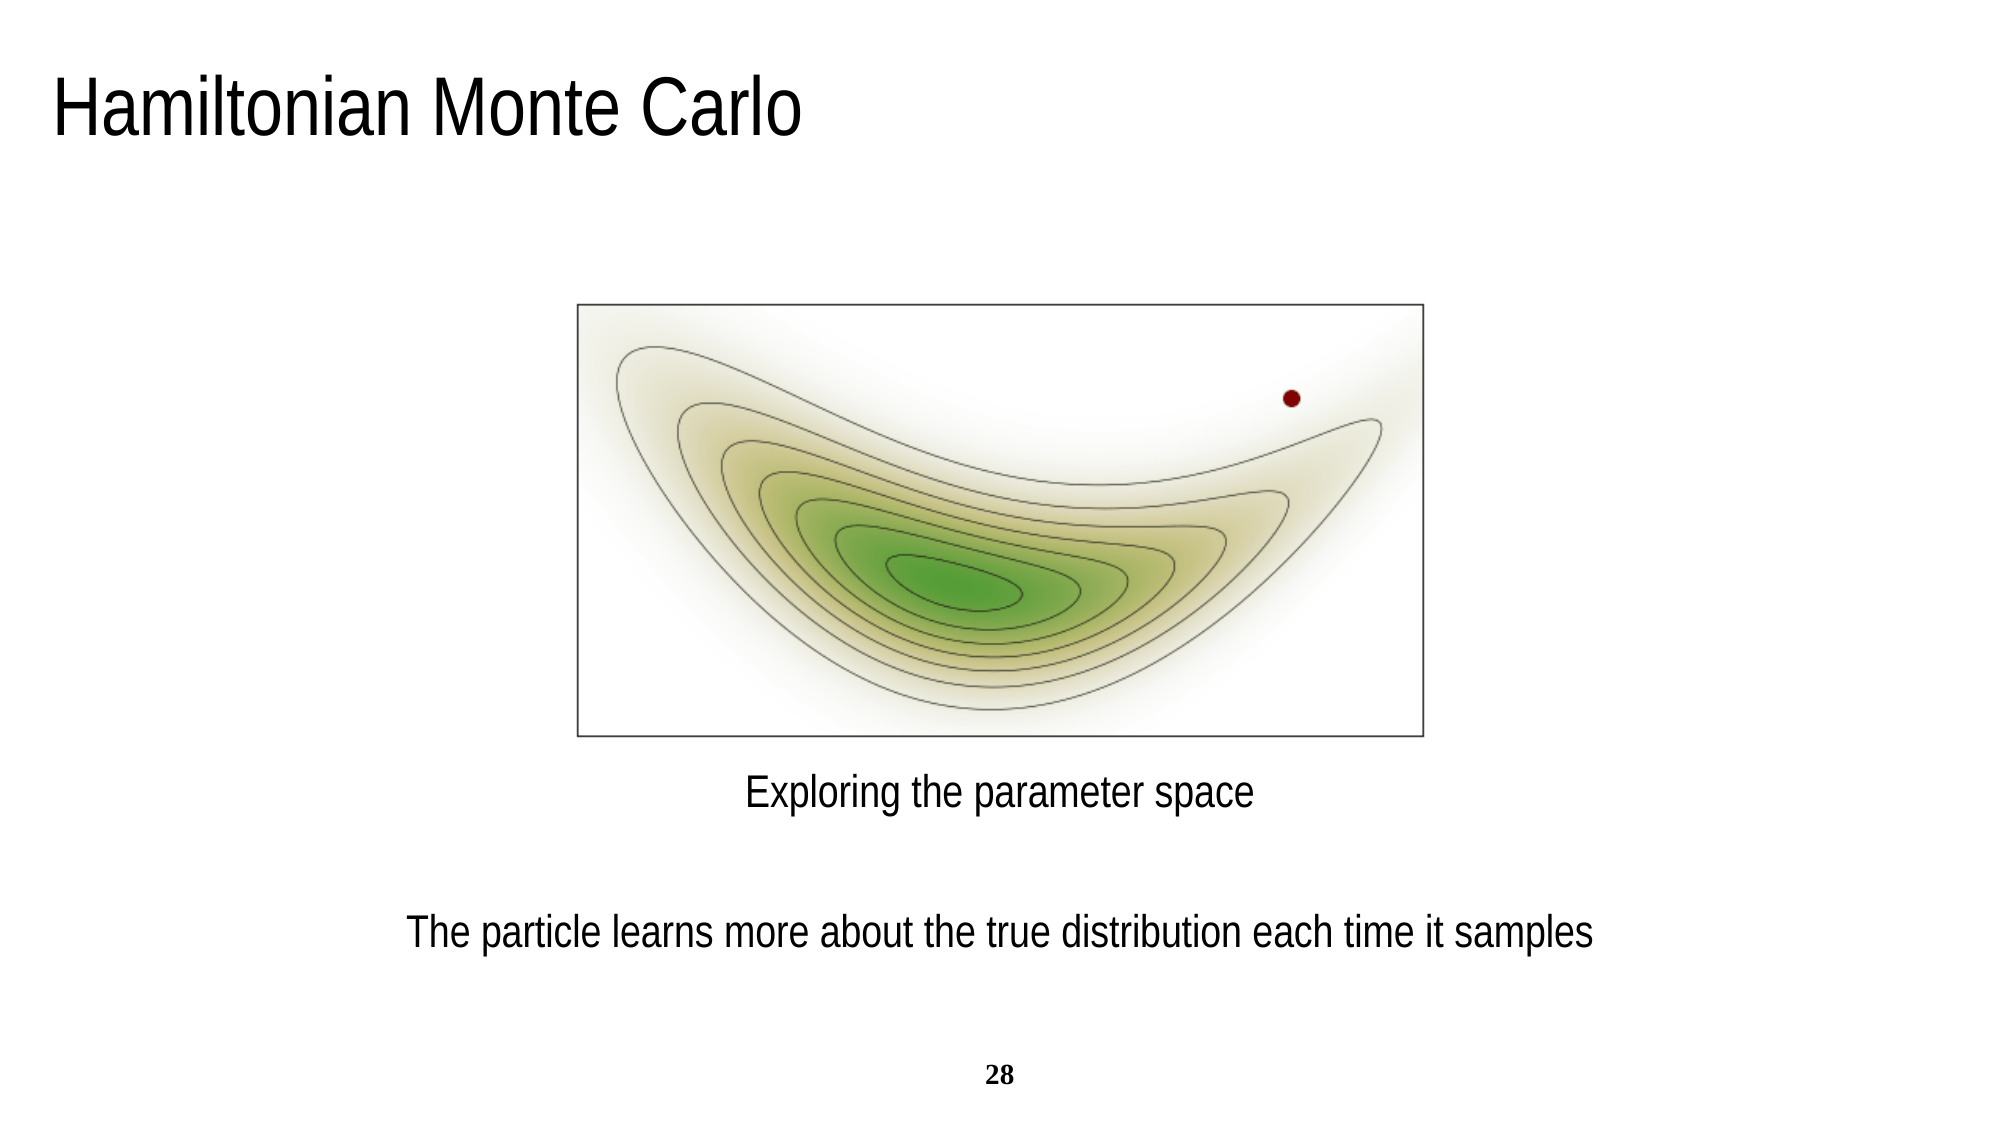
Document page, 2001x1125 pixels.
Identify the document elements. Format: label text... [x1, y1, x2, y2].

picture [571, 298, 1429, 743]
text_box Hamiltonian Monte Carlo [37, 55, 1084, 177]
slide_number 28 [774, 1043, 1225, 1104]
text_box Exploring the parameter space The particle learns more about the true distribution each time it samples [94, 760, 1906, 839]
